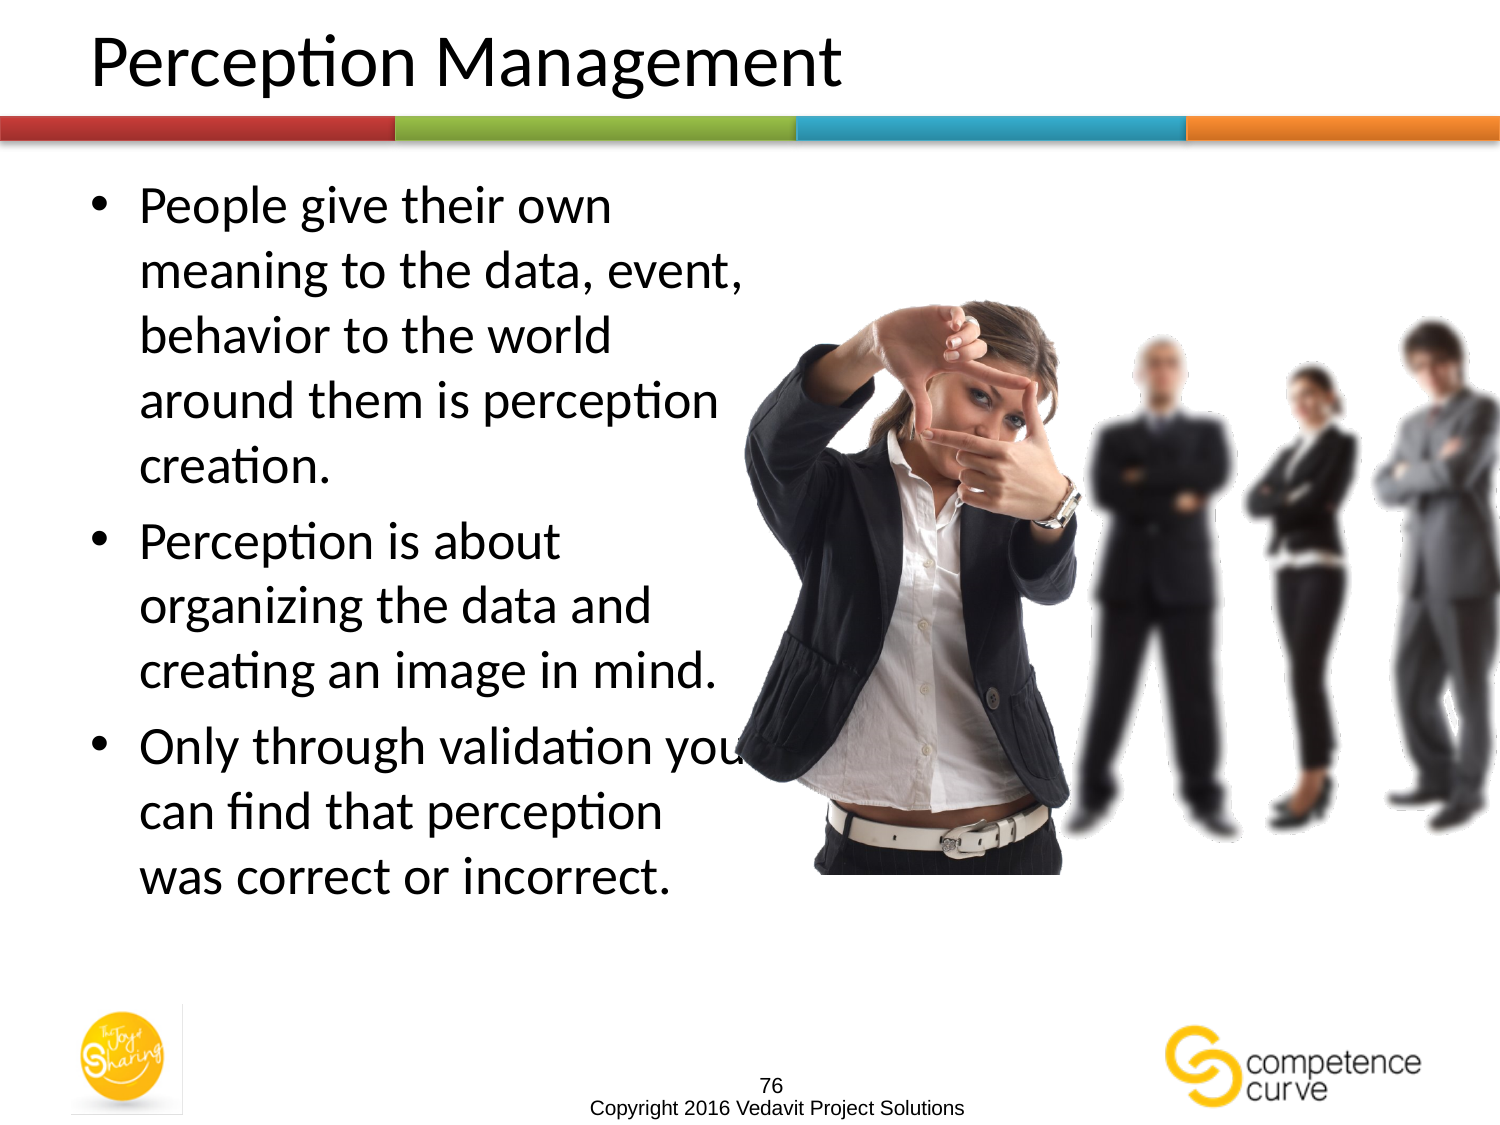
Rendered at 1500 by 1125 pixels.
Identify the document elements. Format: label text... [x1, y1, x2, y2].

title Perception Management [74, 0, 1426, 151]
list People give their own meaning to the data, event, behavior to the world around them is perception creation. Perception is about organizing the data and creating an image in mind. Only through validation you can find that perception was correct or incorrect. [74, 162, 763, 1001]
slide_number 76 [596, 1063, 947, 1087]
picture [712, 287, 1500, 876]
picture [1164, 1023, 1425, 1112]
picture [71, 1004, 184, 1116]
footer Copyright 2016 Vedavit Project Solutions [575, 1087, 1050, 1125]
